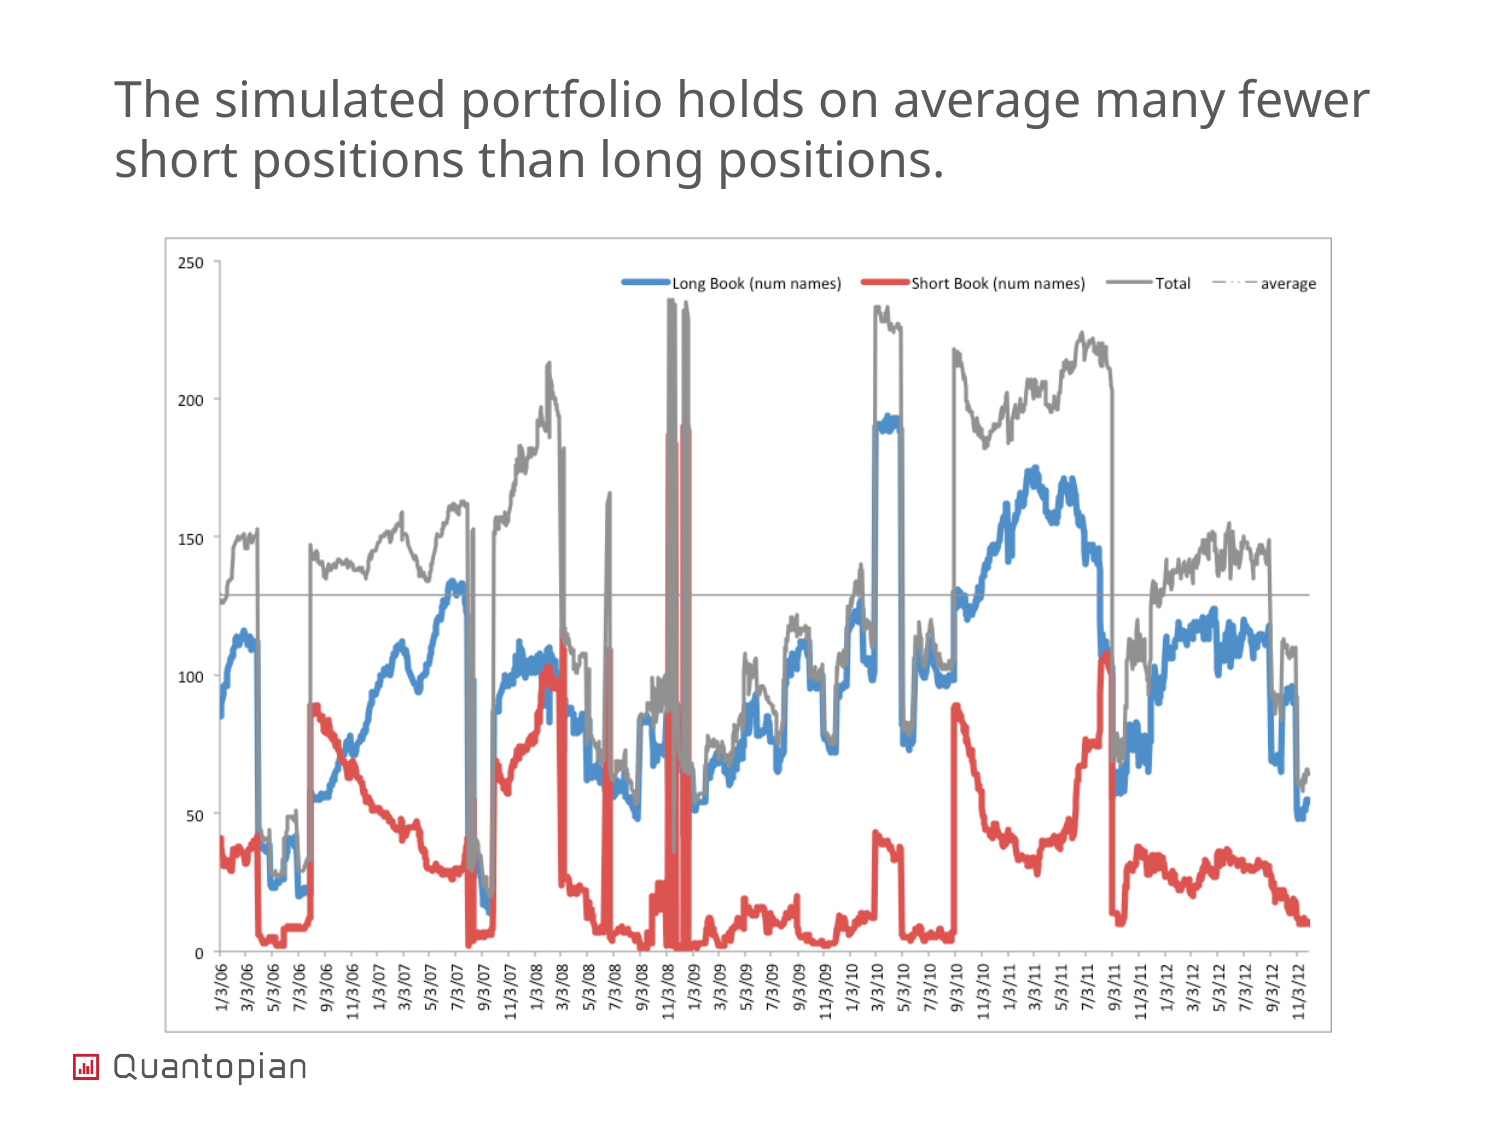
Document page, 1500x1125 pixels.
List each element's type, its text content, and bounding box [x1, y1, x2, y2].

picture [162, 237, 1333, 1035]
picture [62, 1050, 313, 1087]
title The simulated portfolio holds on average many fewer short positions than long positions. [99, 87, 1450, 196]
